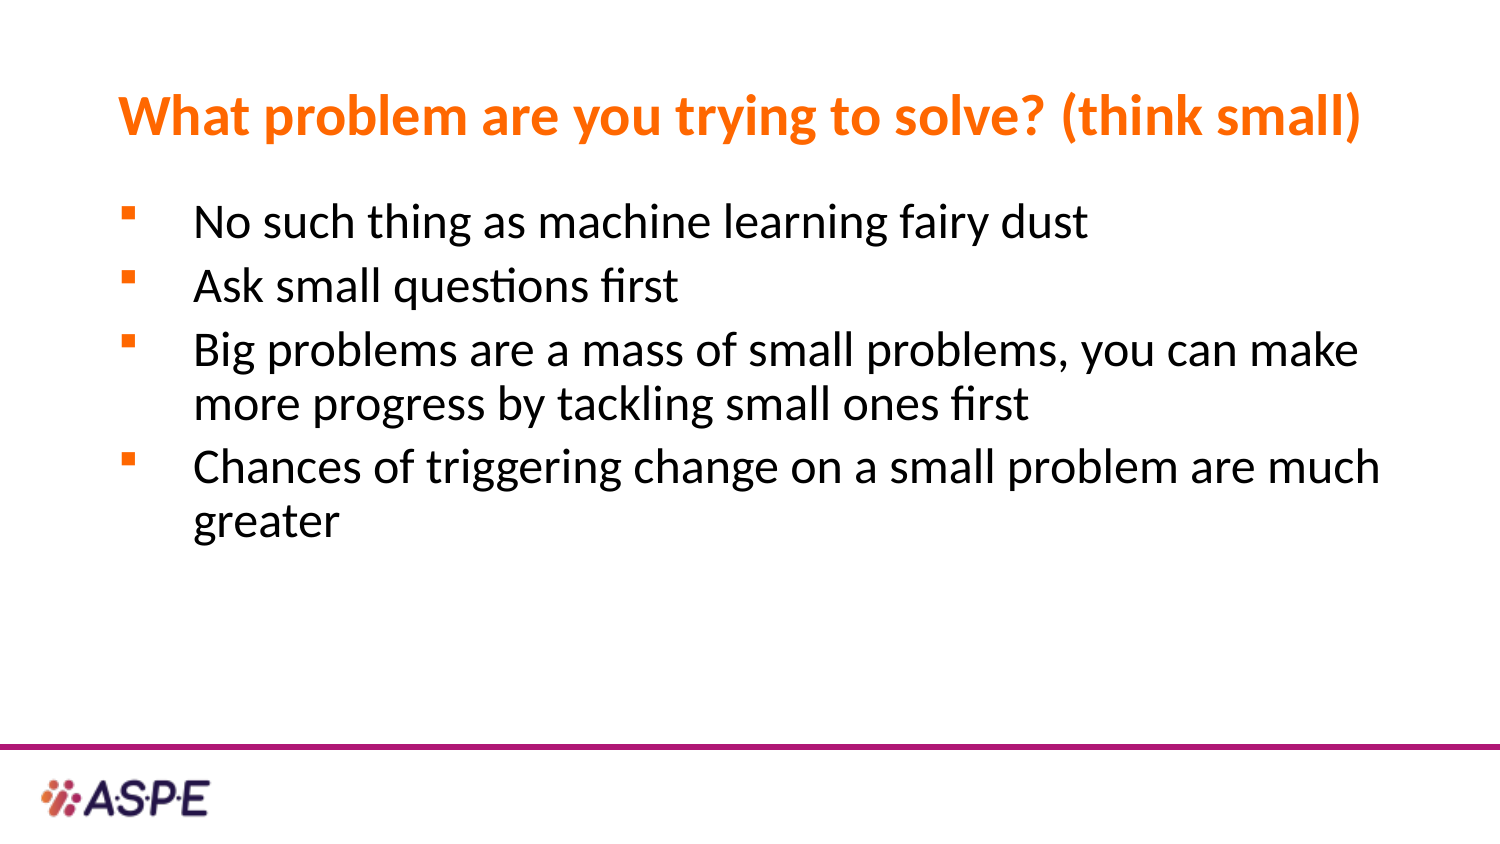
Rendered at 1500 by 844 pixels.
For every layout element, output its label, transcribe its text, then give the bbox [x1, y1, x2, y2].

picture [37, 776, 213, 822]
title What problem are you trying to solve? (think small) [103, 44, 1397, 187]
list No such thing as machine learning fairy dust Ask small questions first Big problems are a mass of small problems, you can make more progress by tackling small ones first Chances of triggering change on a small problem are much greater [103, 187, 1397, 760]
